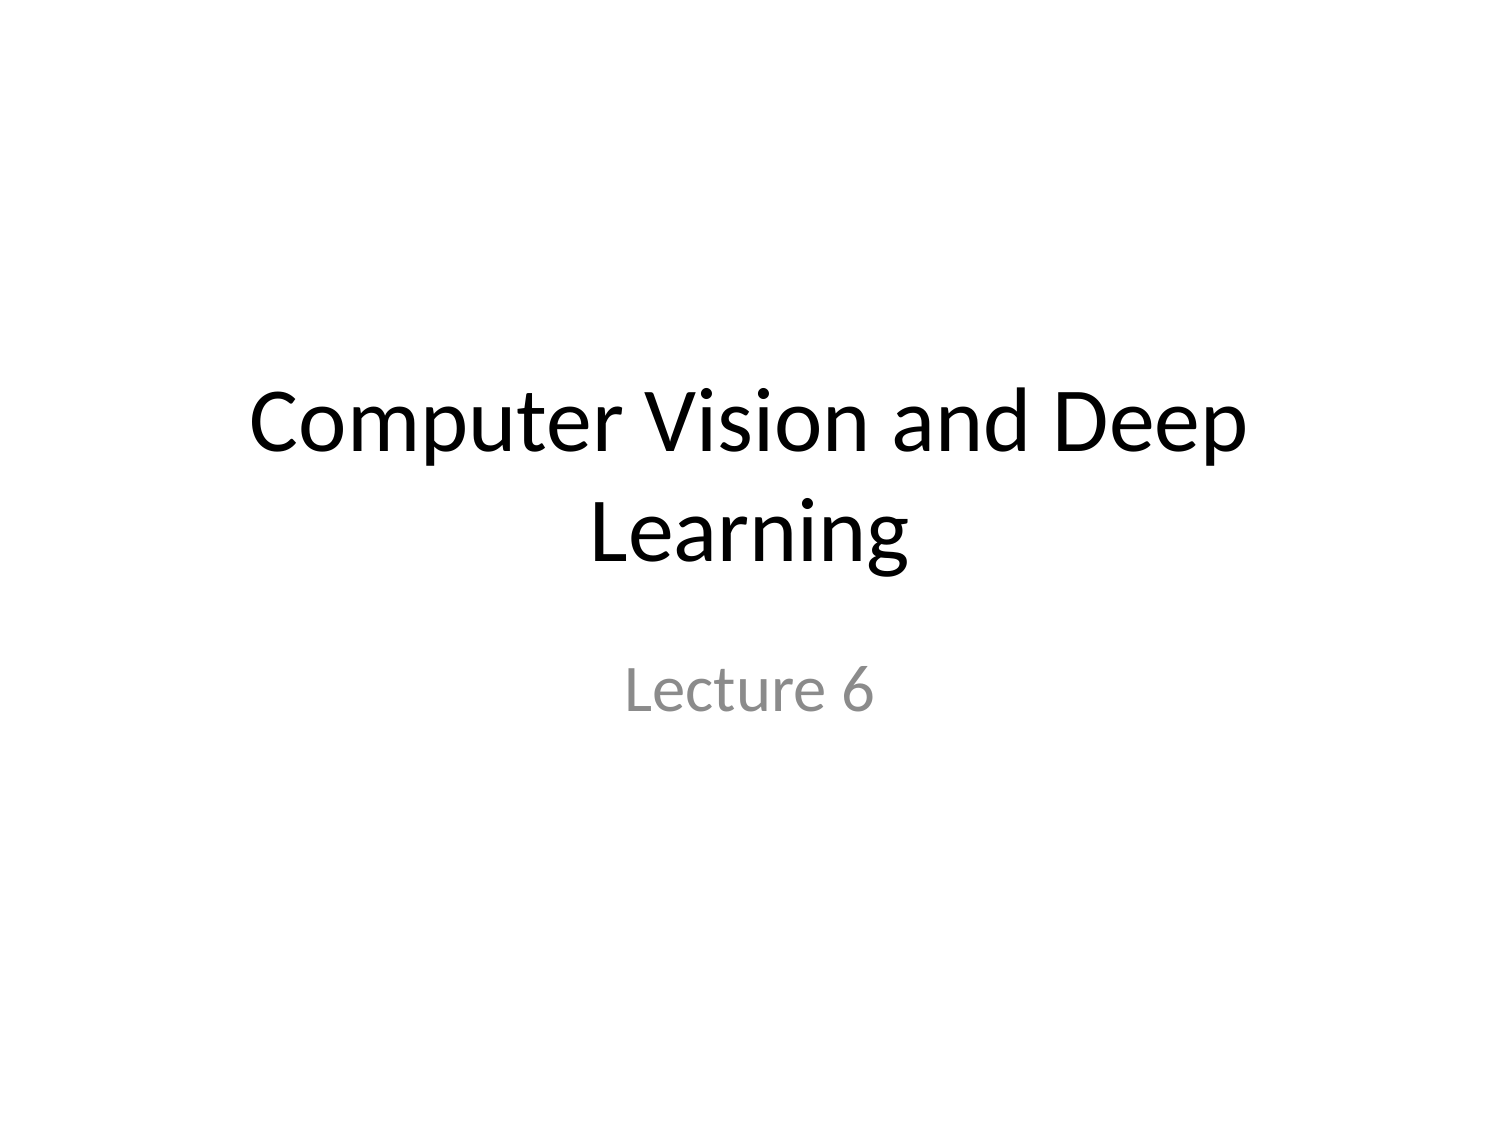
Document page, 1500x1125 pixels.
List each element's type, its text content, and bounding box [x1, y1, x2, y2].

title Computer Vision and Deep Learning [112, 349, 1388, 591]
subtitle Lecture 6 [225, 637, 1275, 925]
